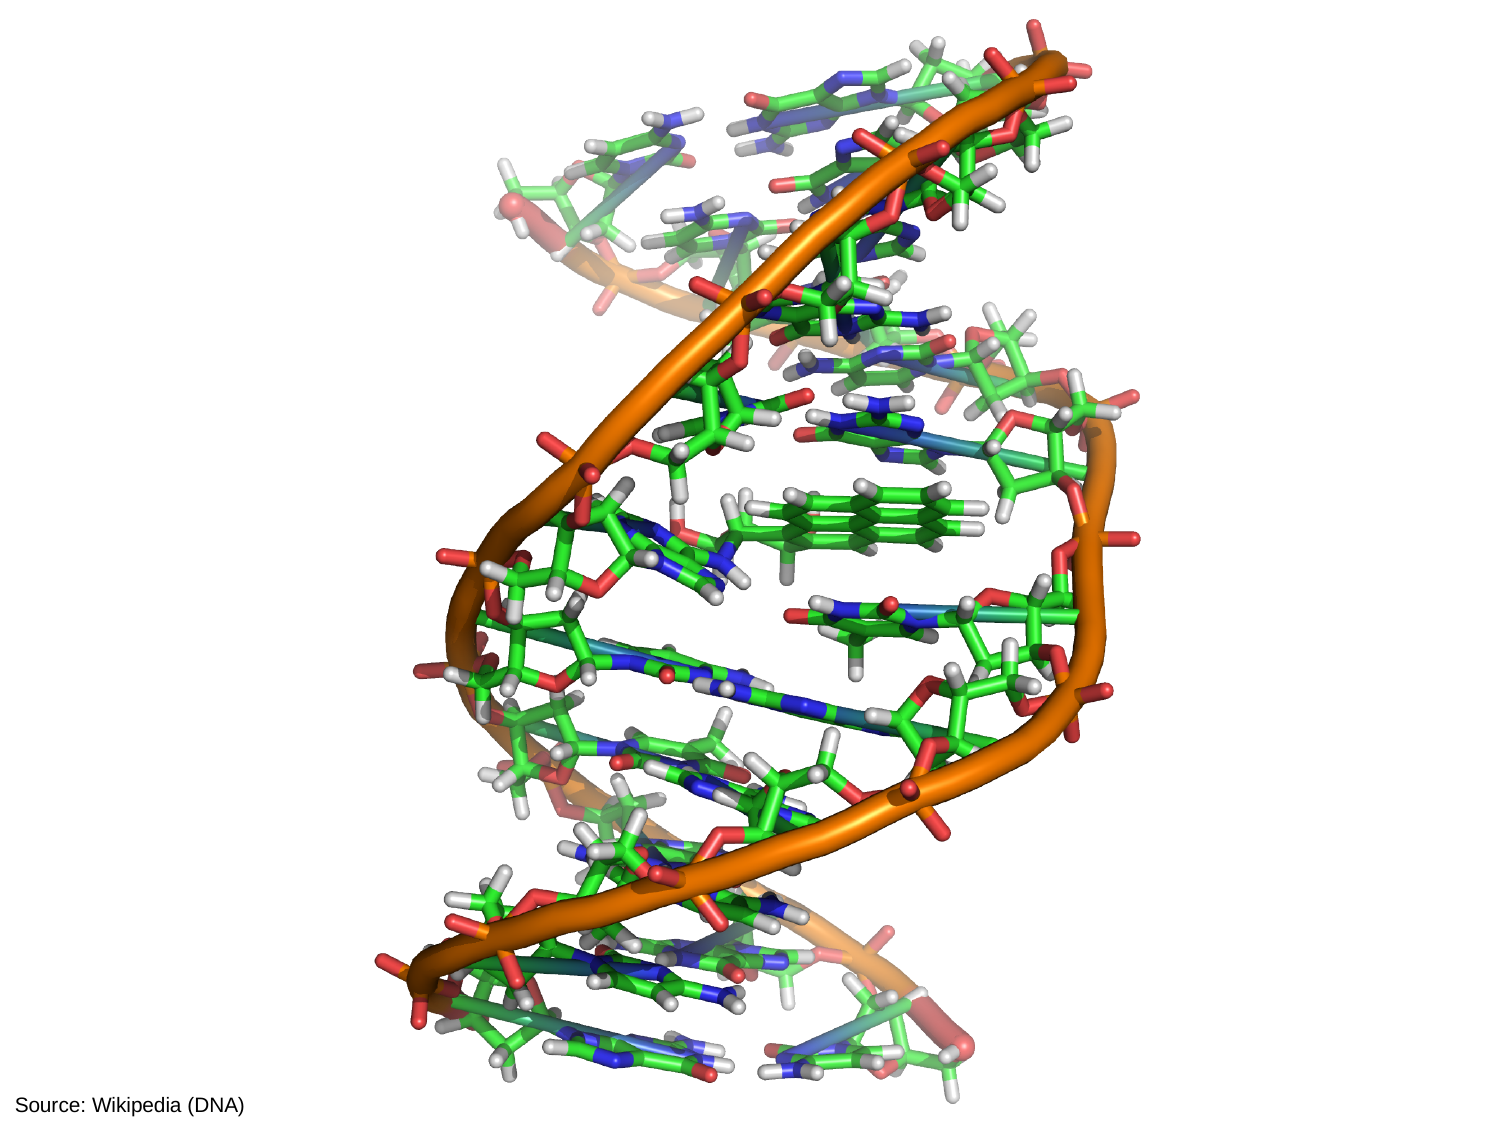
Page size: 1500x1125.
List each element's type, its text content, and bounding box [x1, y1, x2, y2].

picture [343, 0, 1157, 1125]
text_box Source: Wikipedia (DNA) [0, 1084, 338, 1125]
